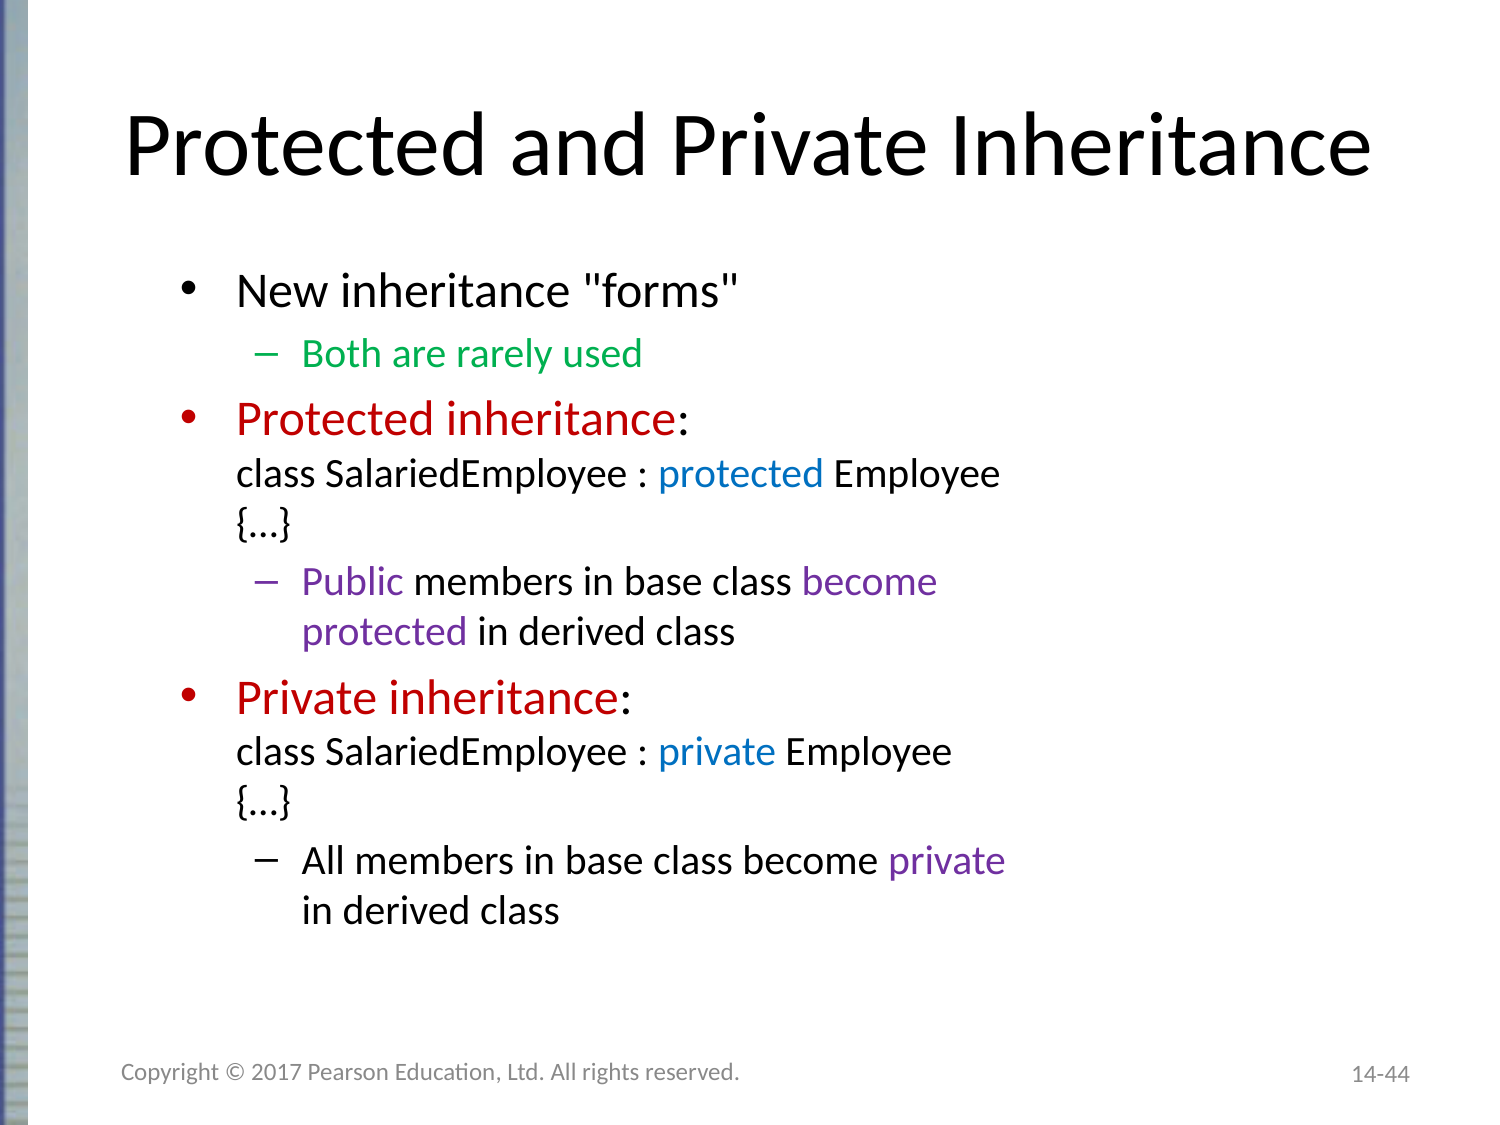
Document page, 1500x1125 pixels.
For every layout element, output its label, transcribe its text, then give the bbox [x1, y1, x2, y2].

footer Copyright © 2017 Pearson Education, Ltd. All rights reserved. [75, 1040, 788, 1100]
list New inheritance "forms" Both are rarely used Protected inheritance: class SalariedEmployee : protected Employee {…} Public members in base class become protected in derived class Private inheritance: class SalariedEmployee : private Employee {…} All members in base class become private in derived class [164, 249, 1447, 991]
picture [0, 0, 28, 1125]
slide_number 14-44 [1074, 1042, 1425, 1103]
title Protected and Private Inheritance [75, 45, 1425, 233]
